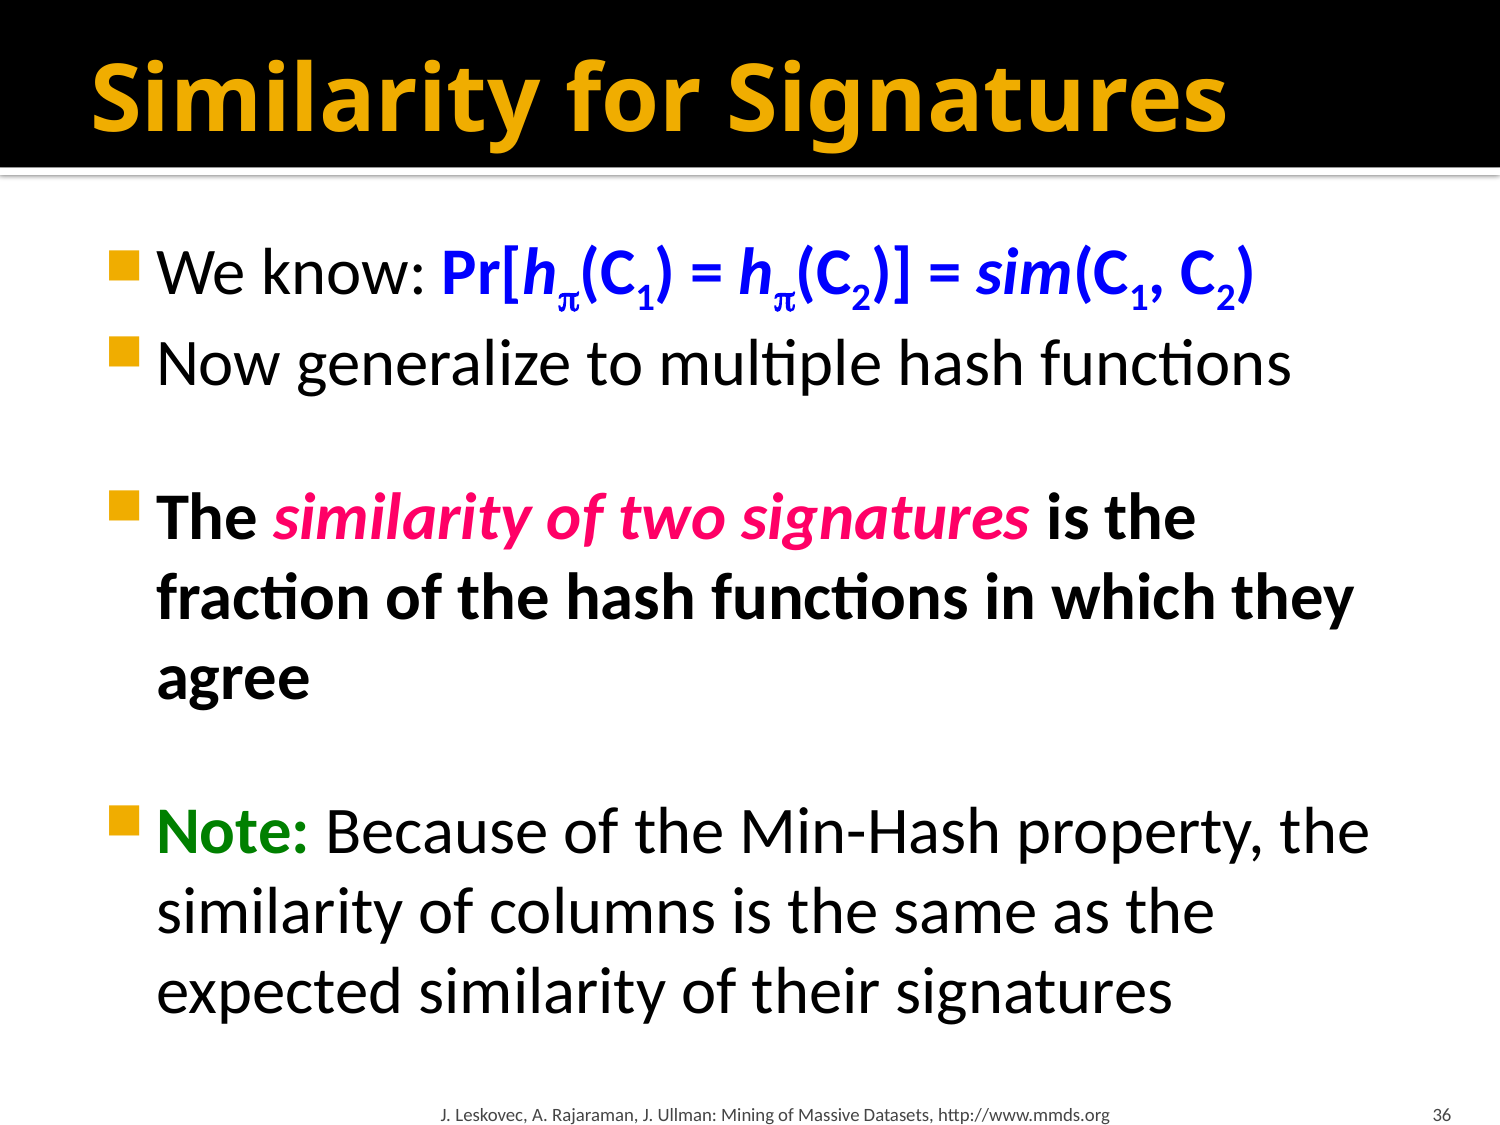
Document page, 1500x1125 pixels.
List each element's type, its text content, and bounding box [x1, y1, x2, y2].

list We know: Pr[h(C1) = h(C2)] = sim(C1, C2) Now generalize to multiple hash functions The similarity of two signatures is the fraction of the hash functions in which they agree Note: Because of the Min-Hash property, the similarity of columns is the same as the expected similarity of their signatures [75, 212, 1425, 1075]
slide_number 36 [1345, 1080, 1467, 1125]
footer J. Leskovec, A. Rajaraman, J. Ullman: Mining of Massive Datasets, http://www.mmds.org [433, 1080, 1337, 1125]
title Similarity for Signatures [75, 12, 1425, 175]
